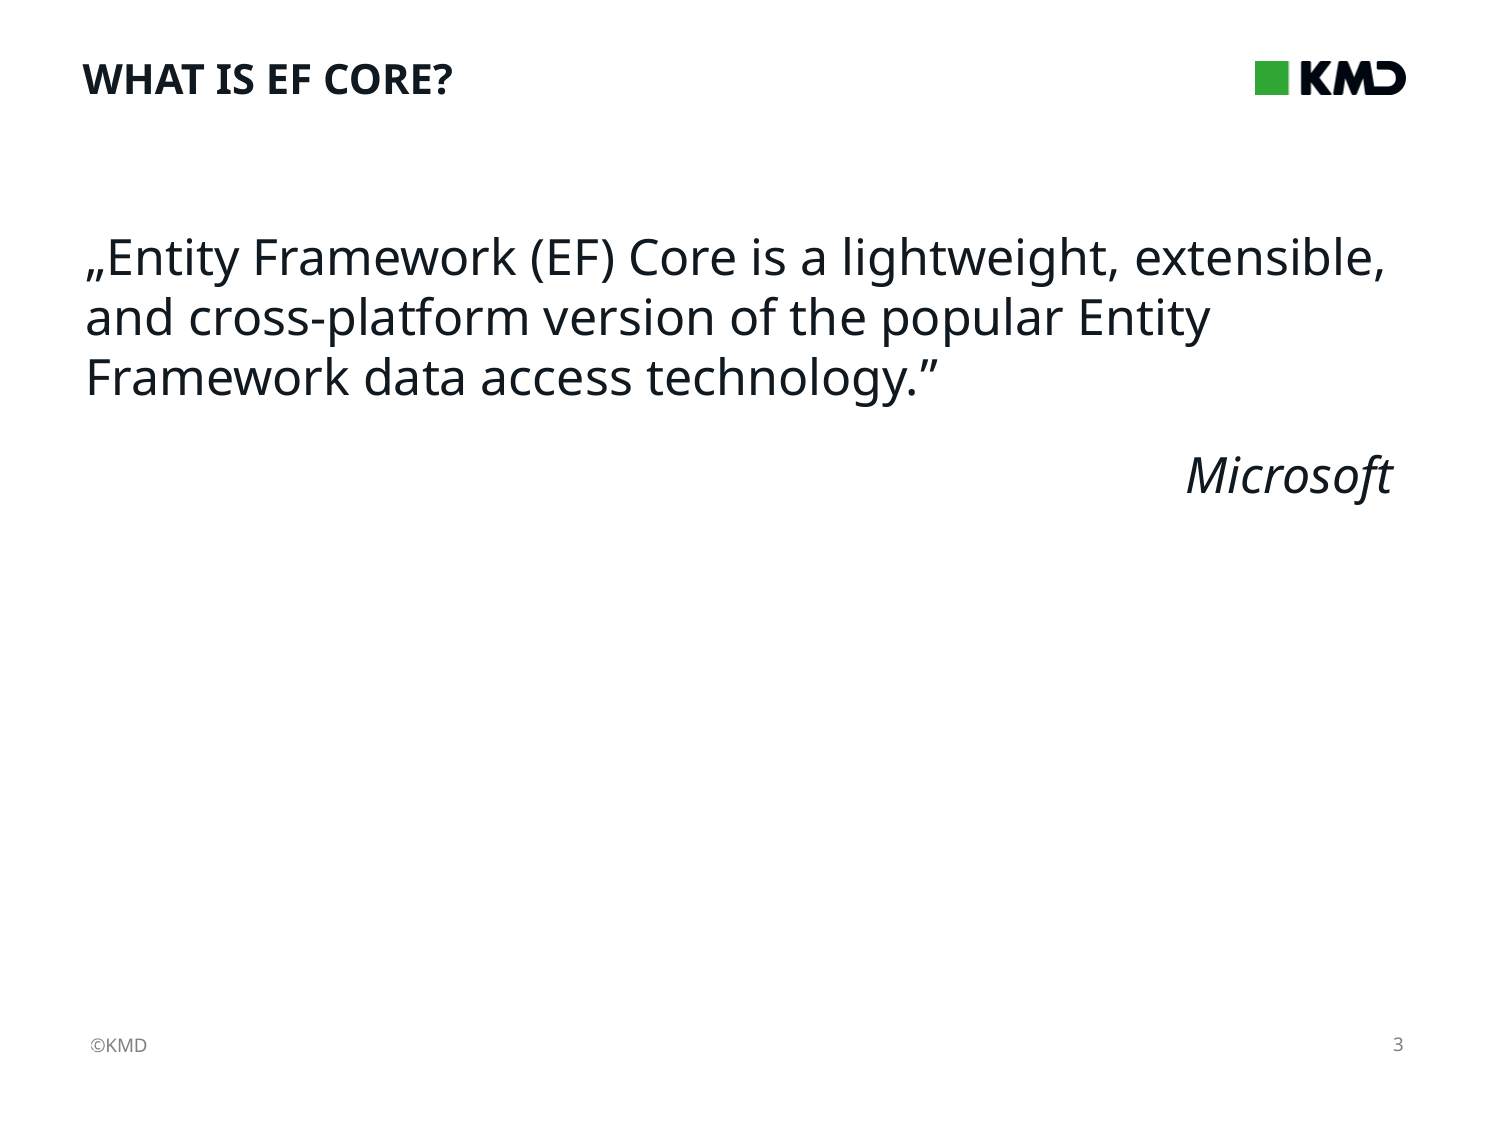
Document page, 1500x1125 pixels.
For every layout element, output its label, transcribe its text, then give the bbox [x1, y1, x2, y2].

picture [1255, 61, 1406, 95]
title What is ef core? [0, 0, 1222, 154]
slide_number 3 [1331, 1033, 1404, 1069]
list „Entity Framework (EF) Core is a lightweight, extensible, and cross-platform version of the popular Entity Framework data access technology.” Microsoft [85, 225, 1406, 941]
